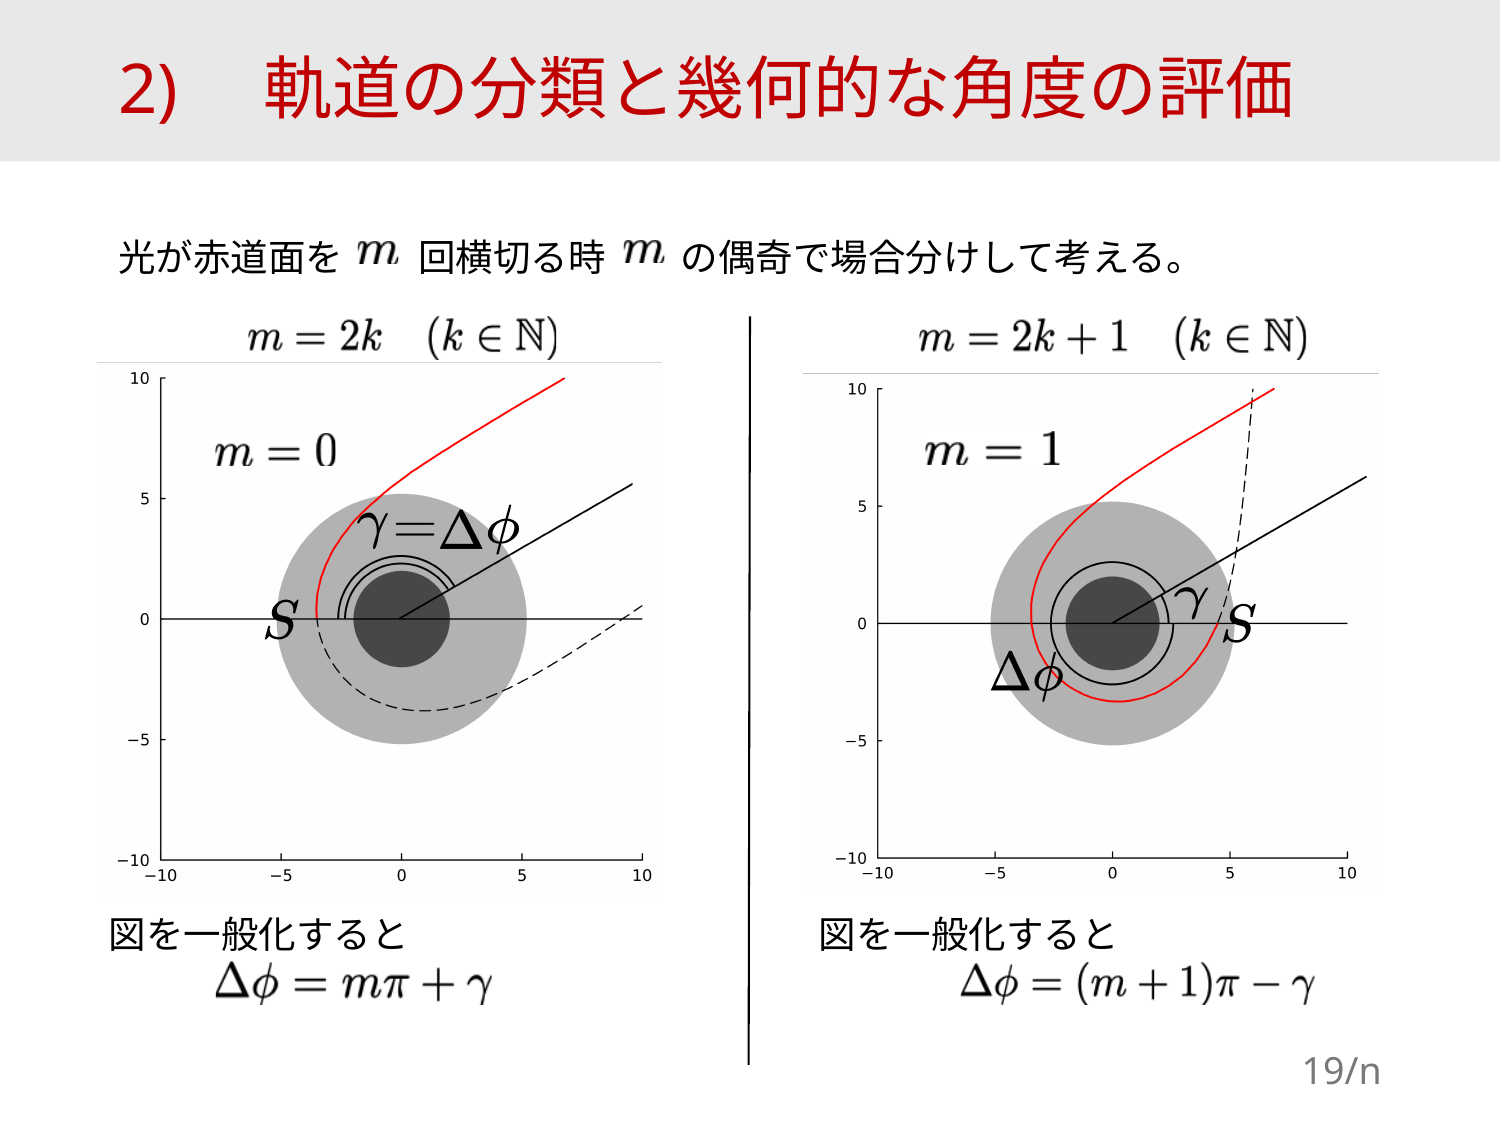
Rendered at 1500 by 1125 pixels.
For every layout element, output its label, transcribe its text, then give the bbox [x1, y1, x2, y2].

slide_number 19/n [1059, 1057, 1397, 1103]
picture [803, 315, 1380, 896]
picture [215, 960, 493, 1006]
picture [96, 315, 662, 898]
picture [623, 239, 666, 264]
title 2) 軌道の分類と幾何的な角度の評価 [103, 11, 1397, 173]
text_box [0, 0, 1500, 163]
text_box 図を一般化すると [803, 881, 1459, 1057]
picture [960, 961, 1316, 1006]
text_box 光が赤道面を 回横切る時 の偶奇で場合分けして考える。 [103, 203, 1397, 437]
picture [357, 241, 399, 265]
text_box 図を一般化すると [94, 881, 735, 1057]
